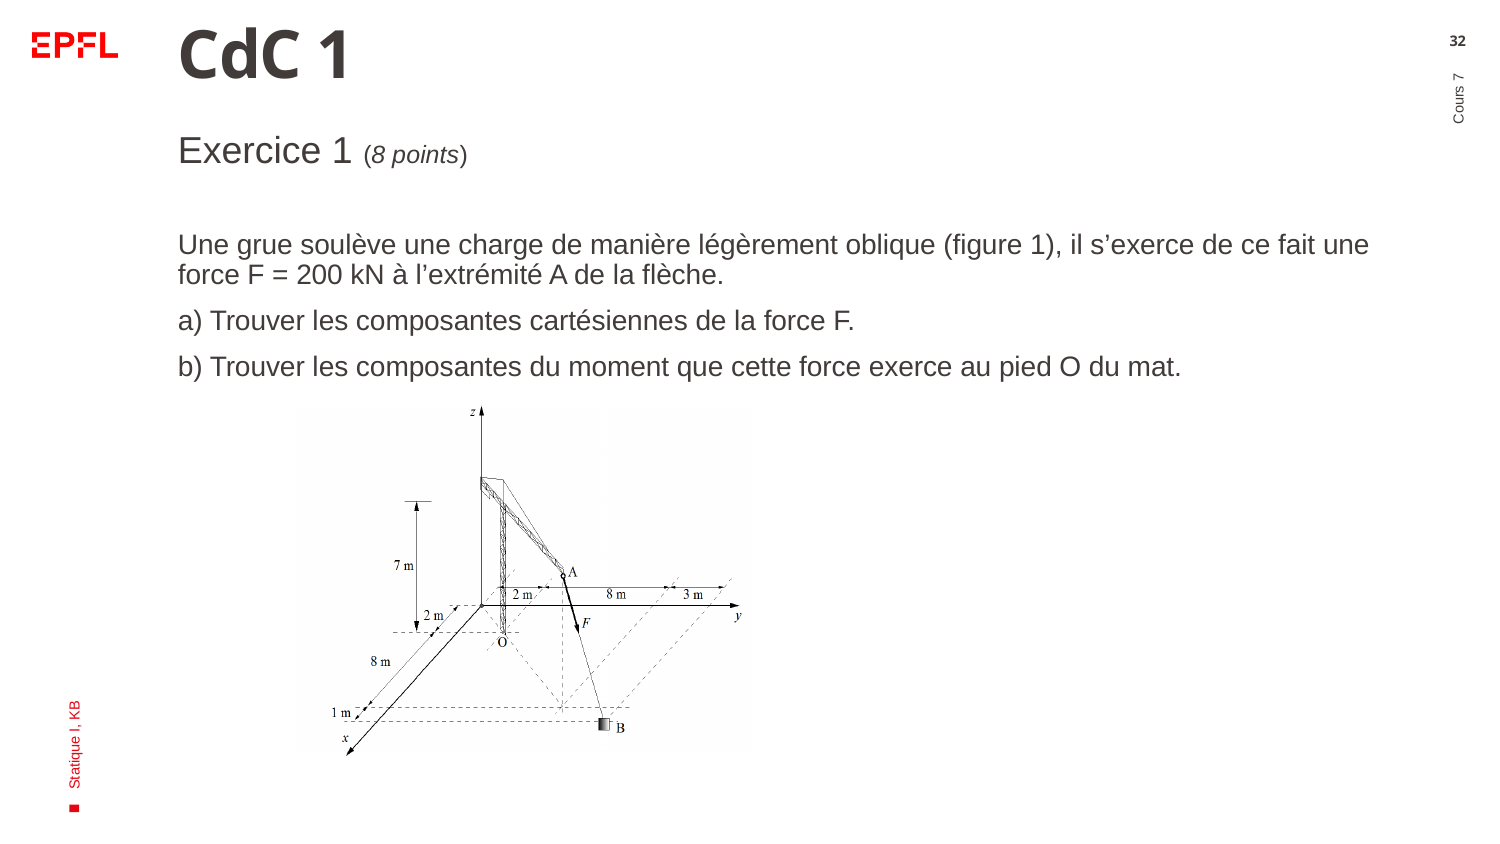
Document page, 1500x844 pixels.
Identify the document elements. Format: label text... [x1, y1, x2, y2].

list Exercice 1 (8 points) Une grue soulève une charge de manière légèrement oblique (figure 1), il s’exerce de ce fait une force F = 200 kN à l’extrémité A de la flèche. a) Trouver les composantes cartésiennes de la force F. b) Trouver les composantes du moment que cette force exerce au pied O du mat. [148, 123, 1416, 680]
picture [294, 401, 753, 758]
slide_number Statique I, KB [0, 256, 149, 805]
slide_number 32 [1415, 32, 1500, 58]
title CdC 1 [148, 21, 1300, 123]
picture [21, 21, 129, 69]
footer Cours 7 [1415, 58, 1500, 641]
